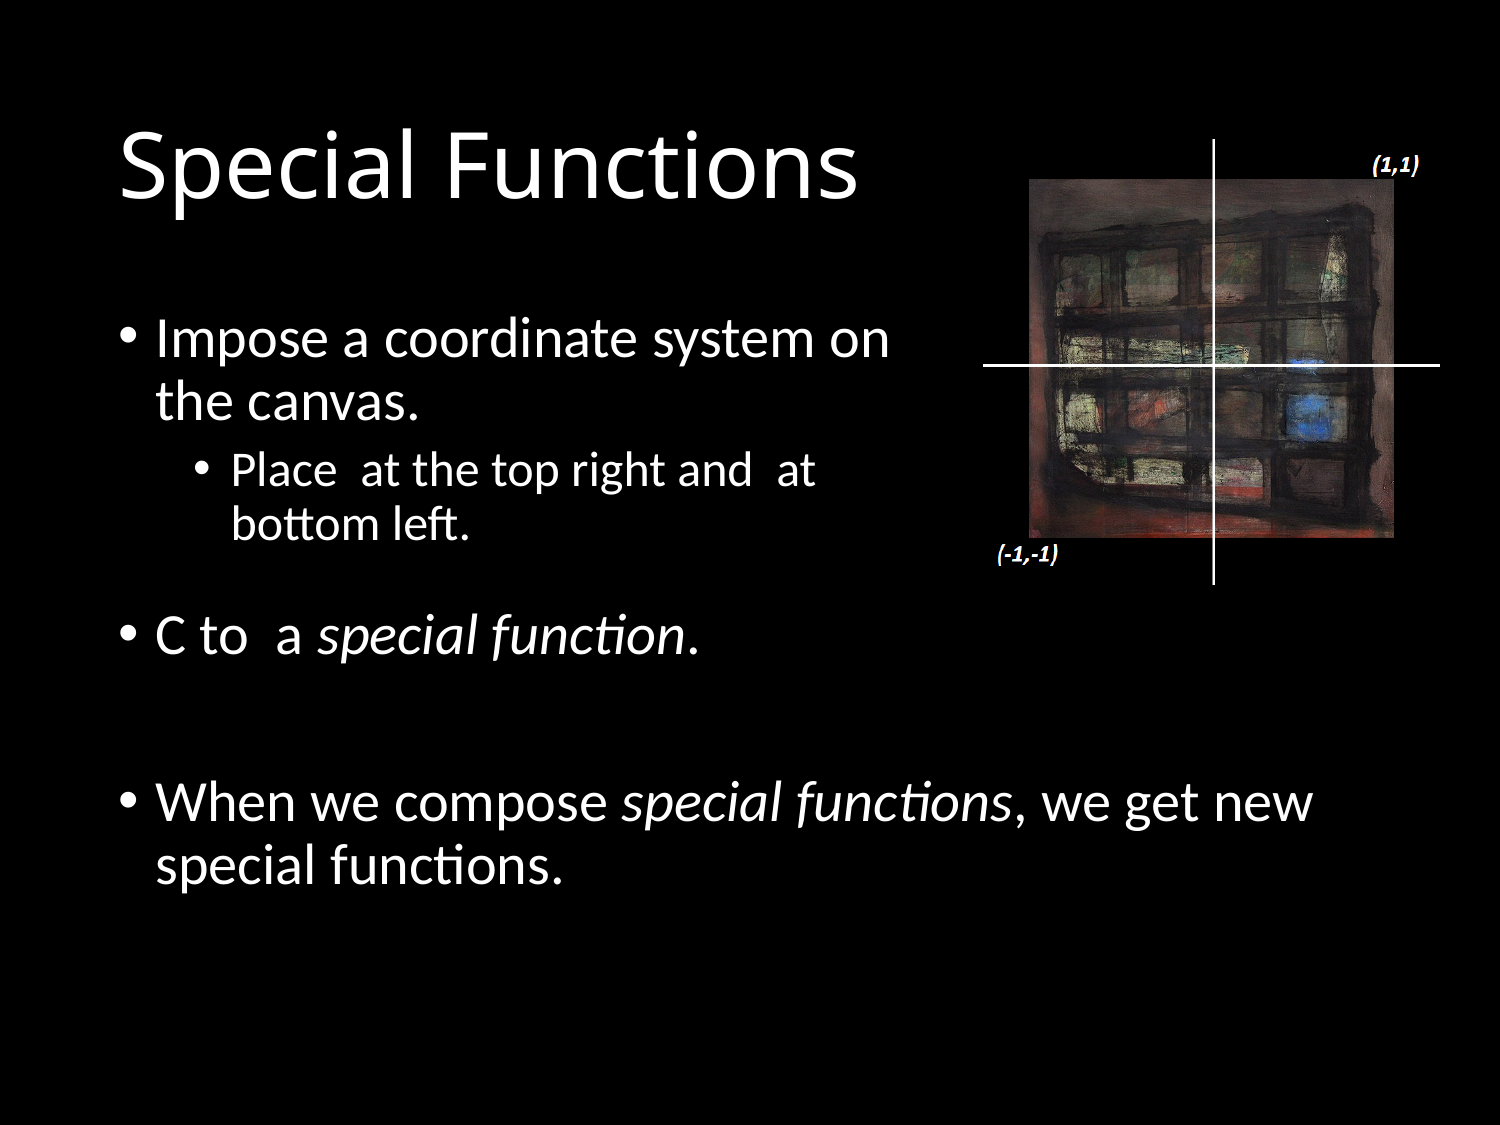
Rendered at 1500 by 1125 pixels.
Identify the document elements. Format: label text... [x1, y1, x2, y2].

title Special Functions [103, 59, 1397, 278]
picture [979, 136, 1446, 593]
